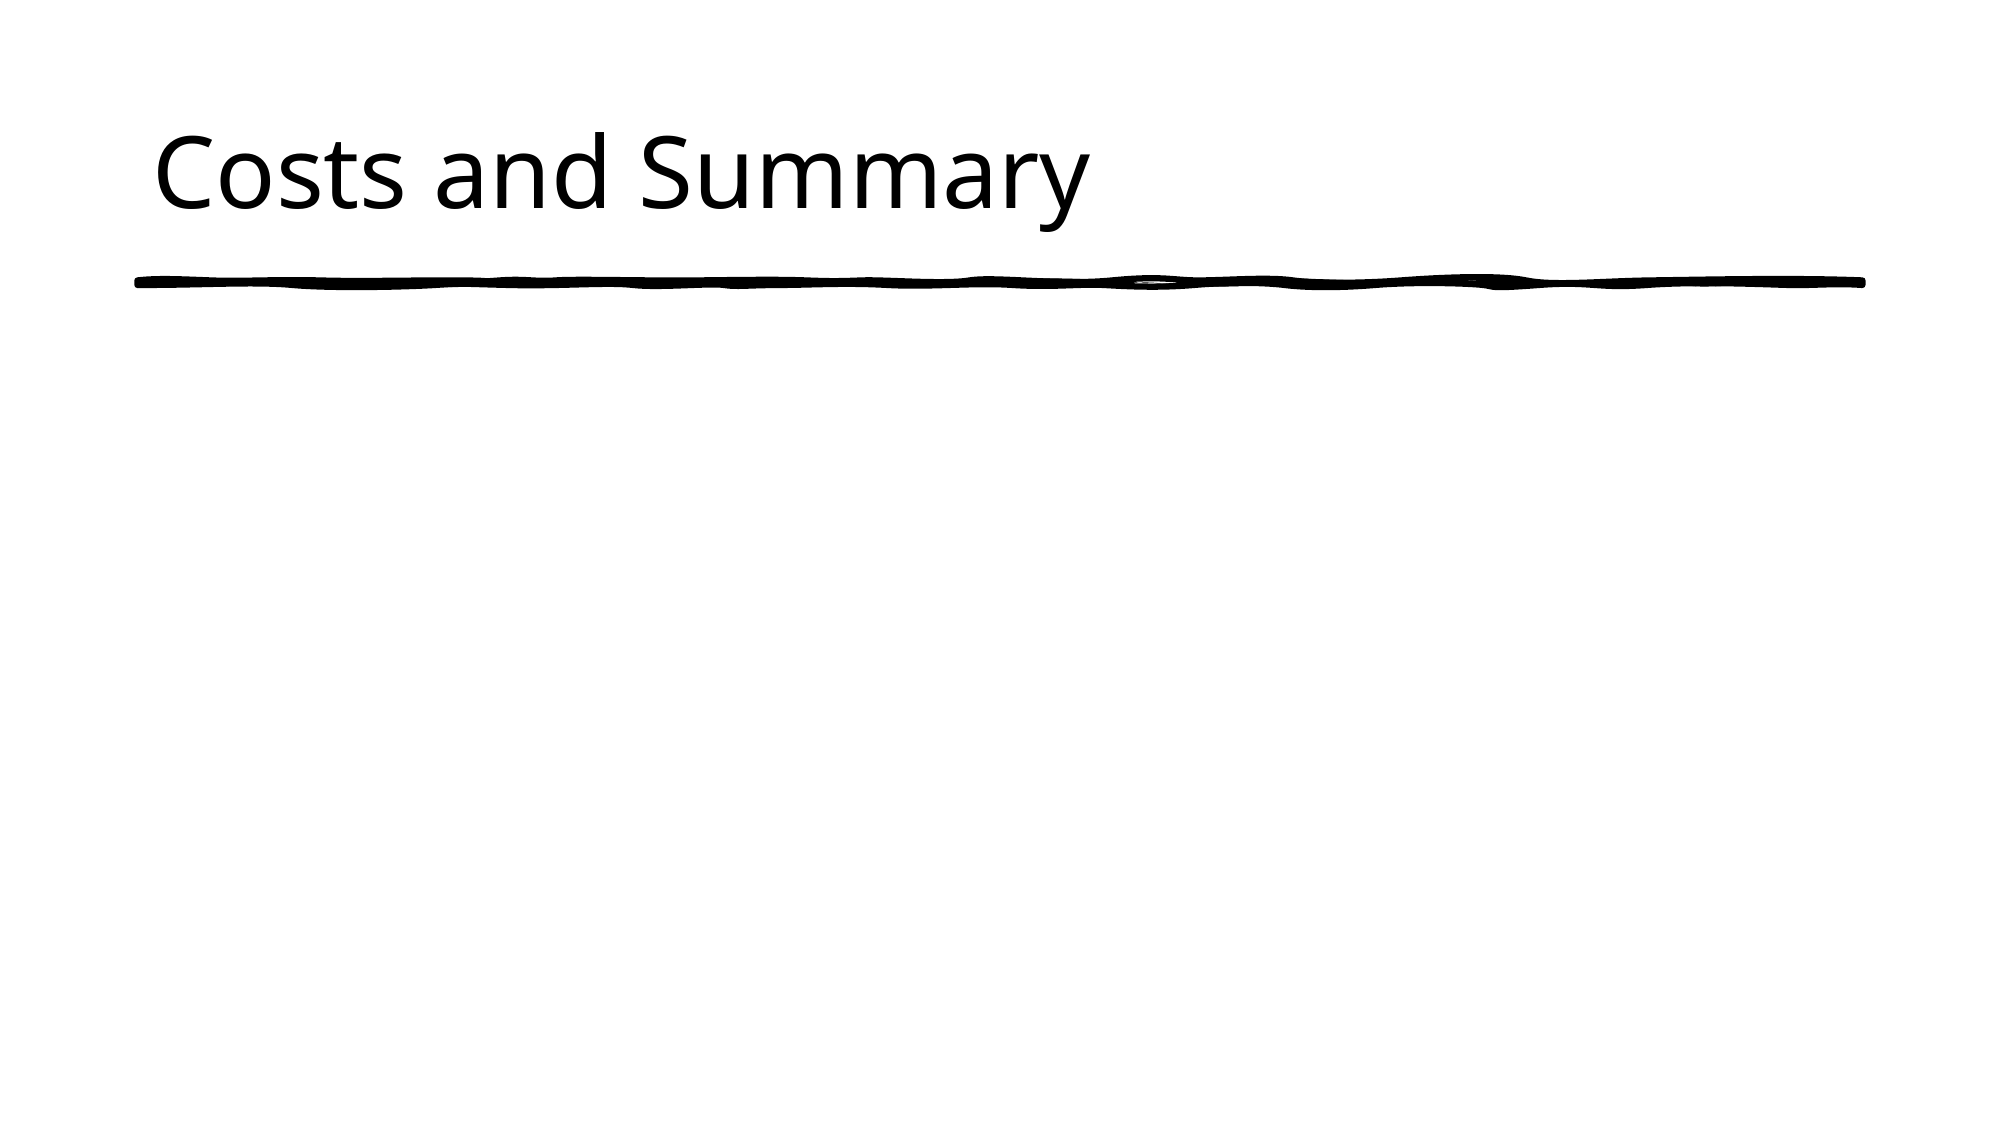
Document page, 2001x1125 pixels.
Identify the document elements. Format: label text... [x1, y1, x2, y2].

title Costs and Summary [137, 59, 1863, 278]
